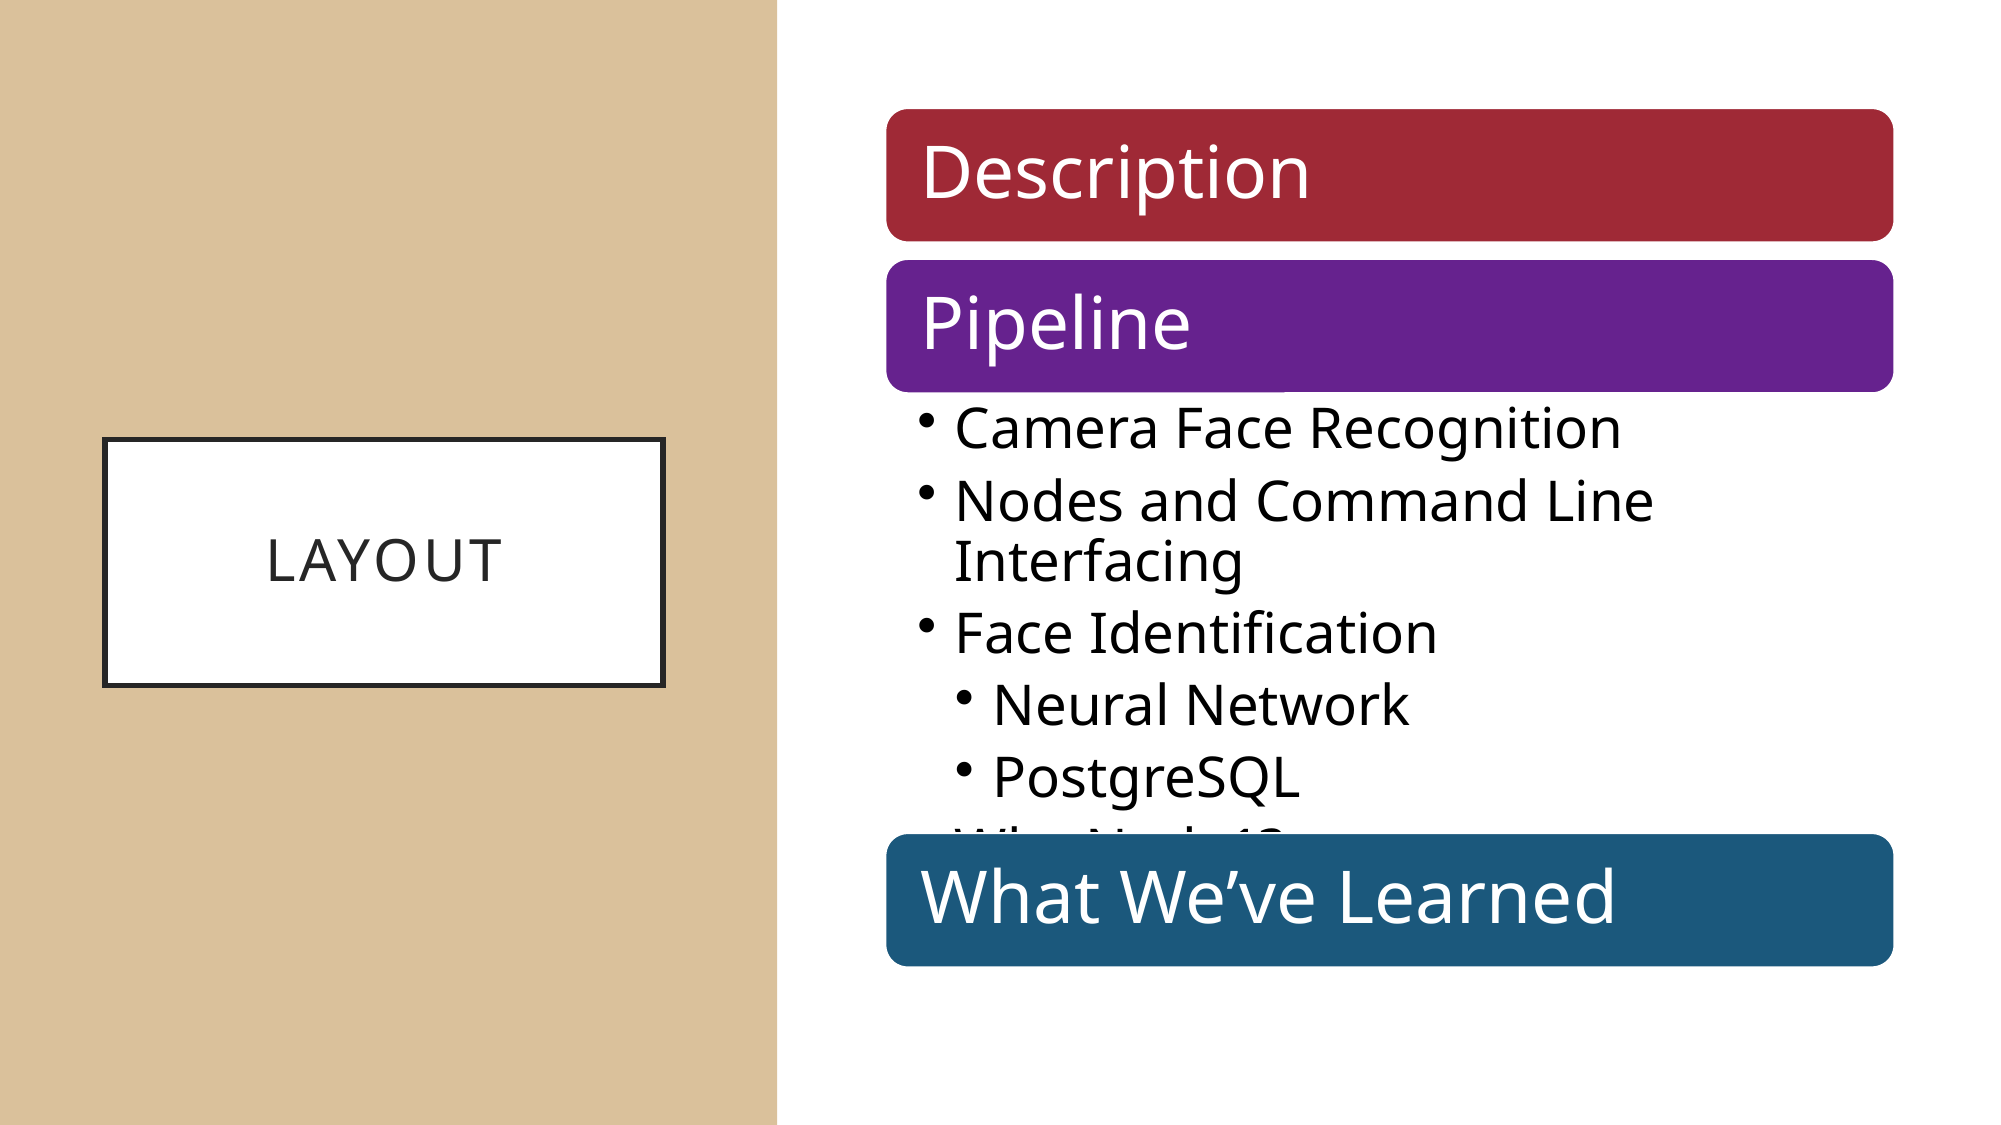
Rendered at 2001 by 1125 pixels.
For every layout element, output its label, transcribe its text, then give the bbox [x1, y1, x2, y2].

title Layout [102, 437, 666, 688]
text_box [779, 0, 2000, 1125]
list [885, 104, 1895, 971]
text_box [0, 0, 778, 1125]
